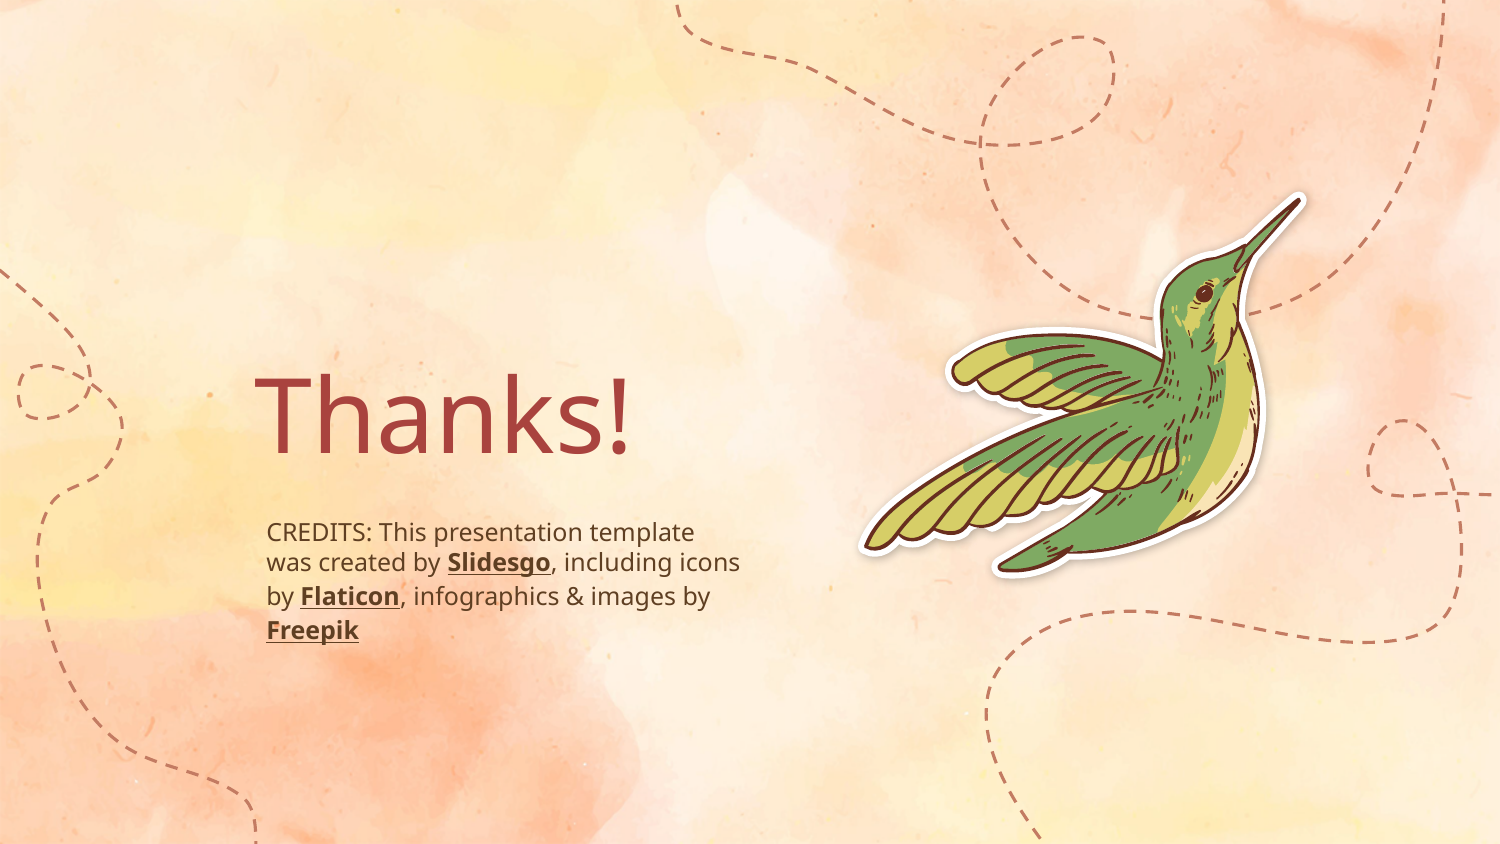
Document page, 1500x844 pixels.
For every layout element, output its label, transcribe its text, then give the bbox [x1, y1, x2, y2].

picture [0, 0, 1500, 844]
title Thanks! [239, 356, 767, 468]
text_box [805, 177, 1413, 667]
